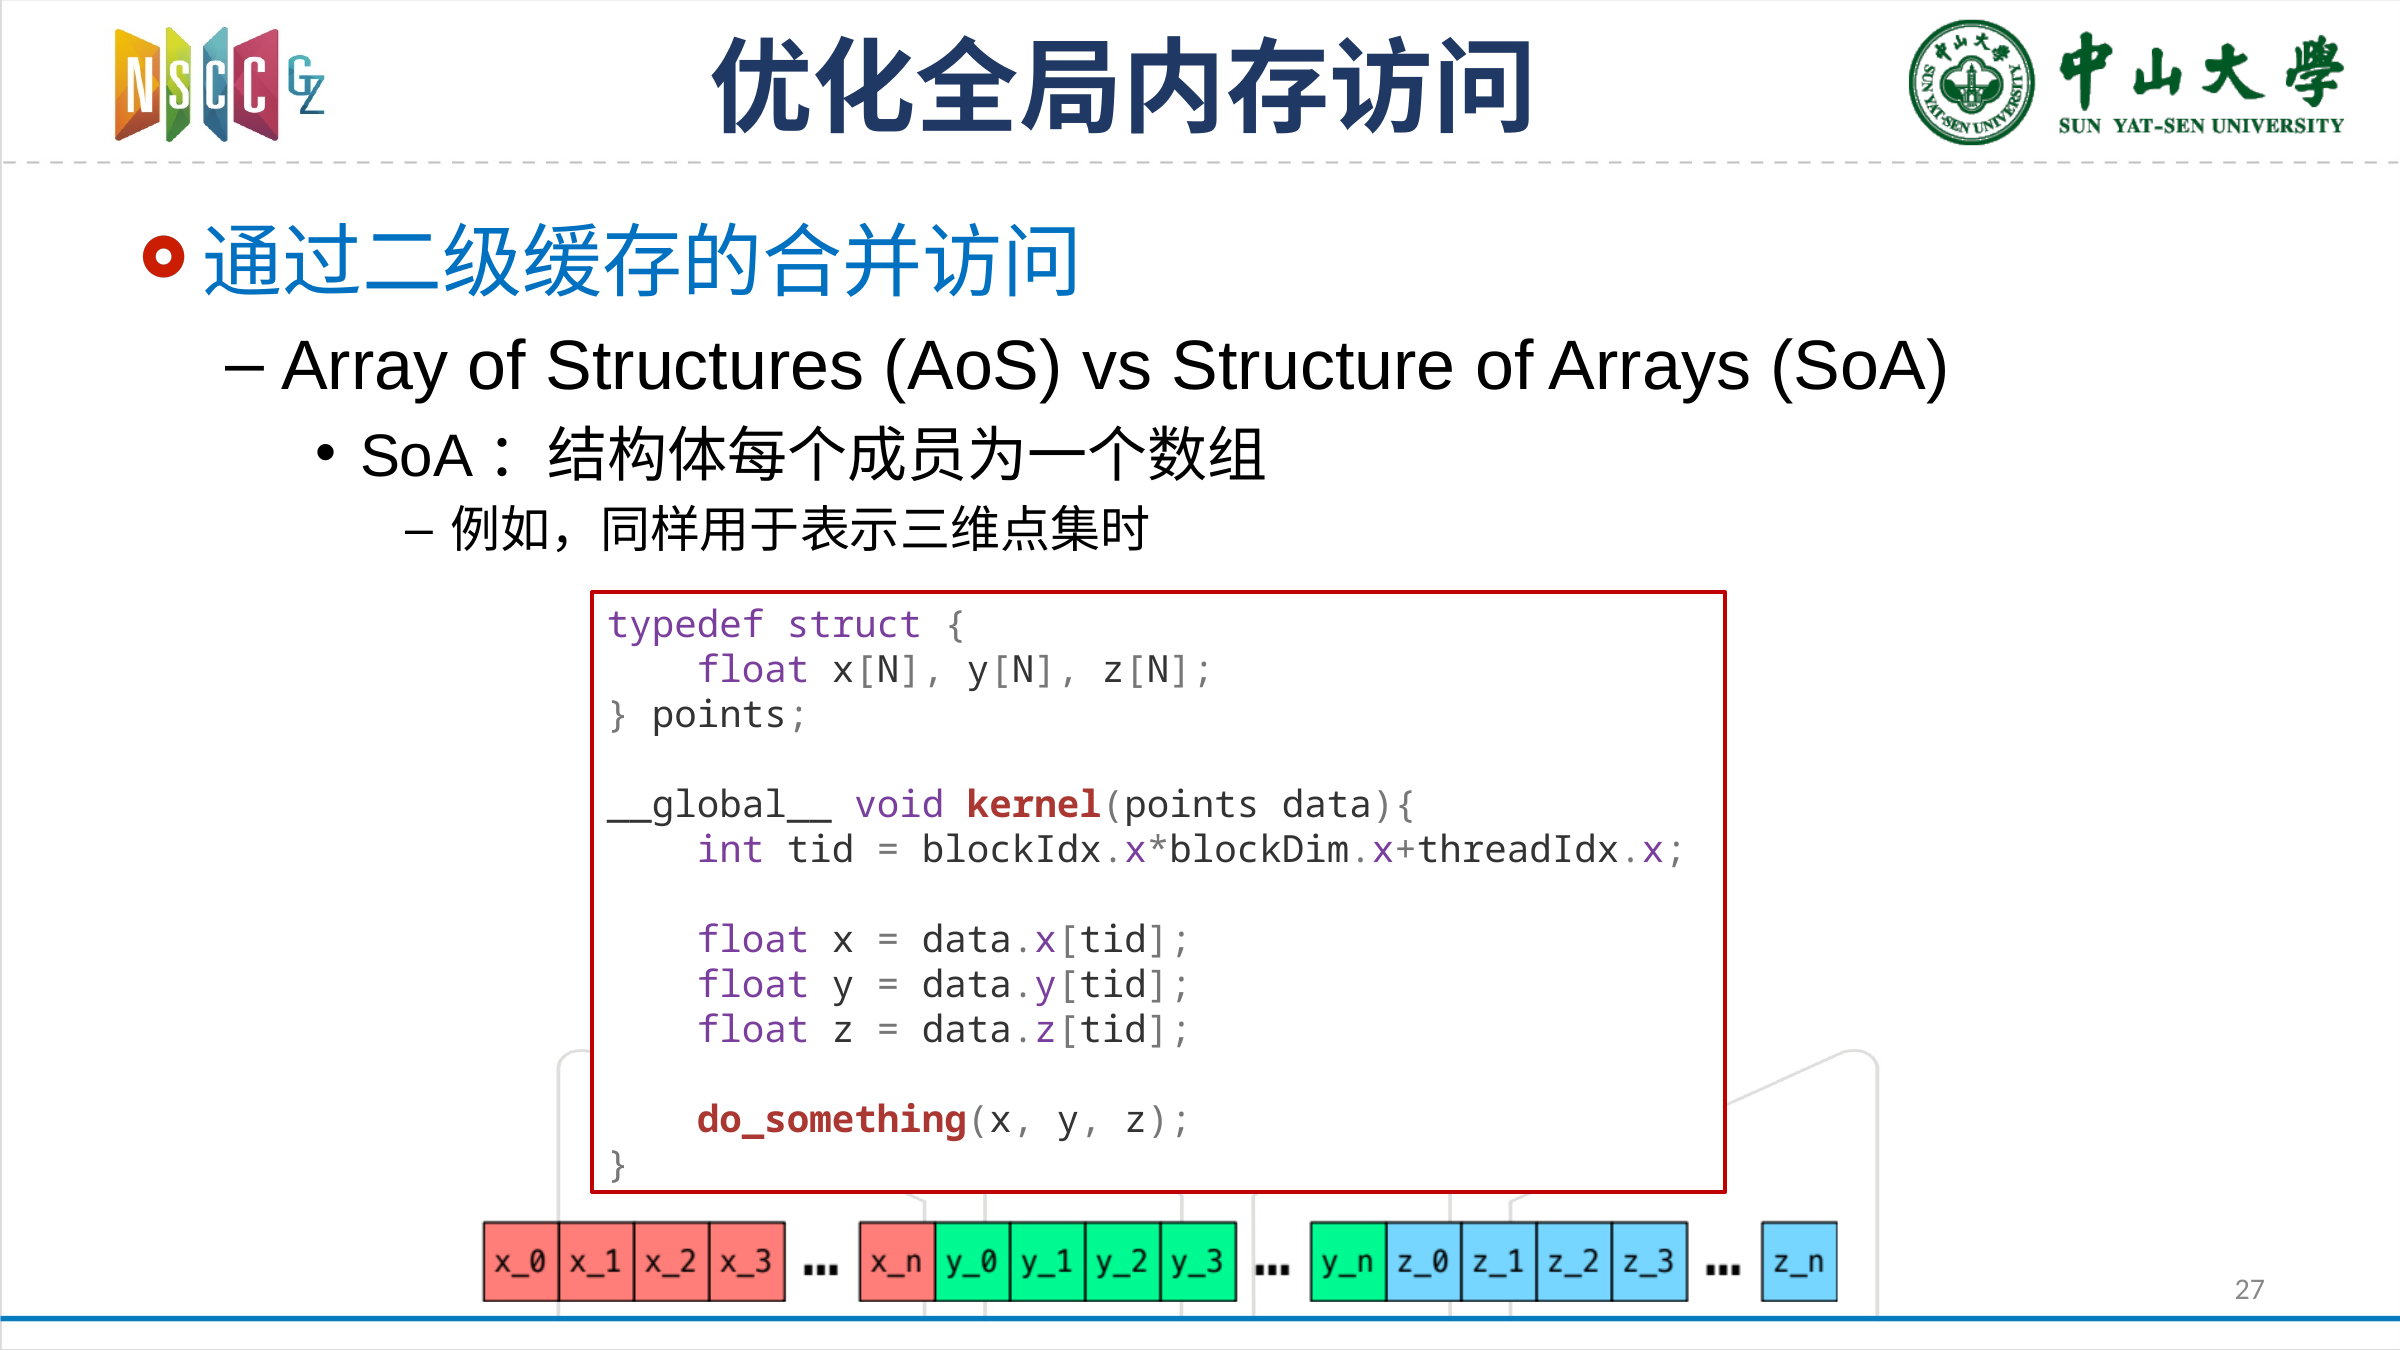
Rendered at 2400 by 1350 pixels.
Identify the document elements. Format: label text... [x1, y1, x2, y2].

list 通过二级缓存的合并访问 Array of Structures (AoS) vs Structure of Arrays (SoA) SoA：结构体每个成员为一个数组 例如，同样用于表示三维点集时 [120, 202, 2280, 1206]
text_box typedef struct { float x[N], y[N], z[N]; } points; __global__ void kernel(points data){ int tid = blockIdx.x*blockDim.x+threadIdx.x; float x = data.x[tid]; float y = data.y[tid]; float z = data.z[tid]; do_something(x, y, z); } [592, 592, 1726, 1192]
picture [0, 0, 2400, 1350]
slide_number 27 [1719, 1251, 2280, 1324]
title 优化全局内存访问 [349, 13, 1897, 153]
